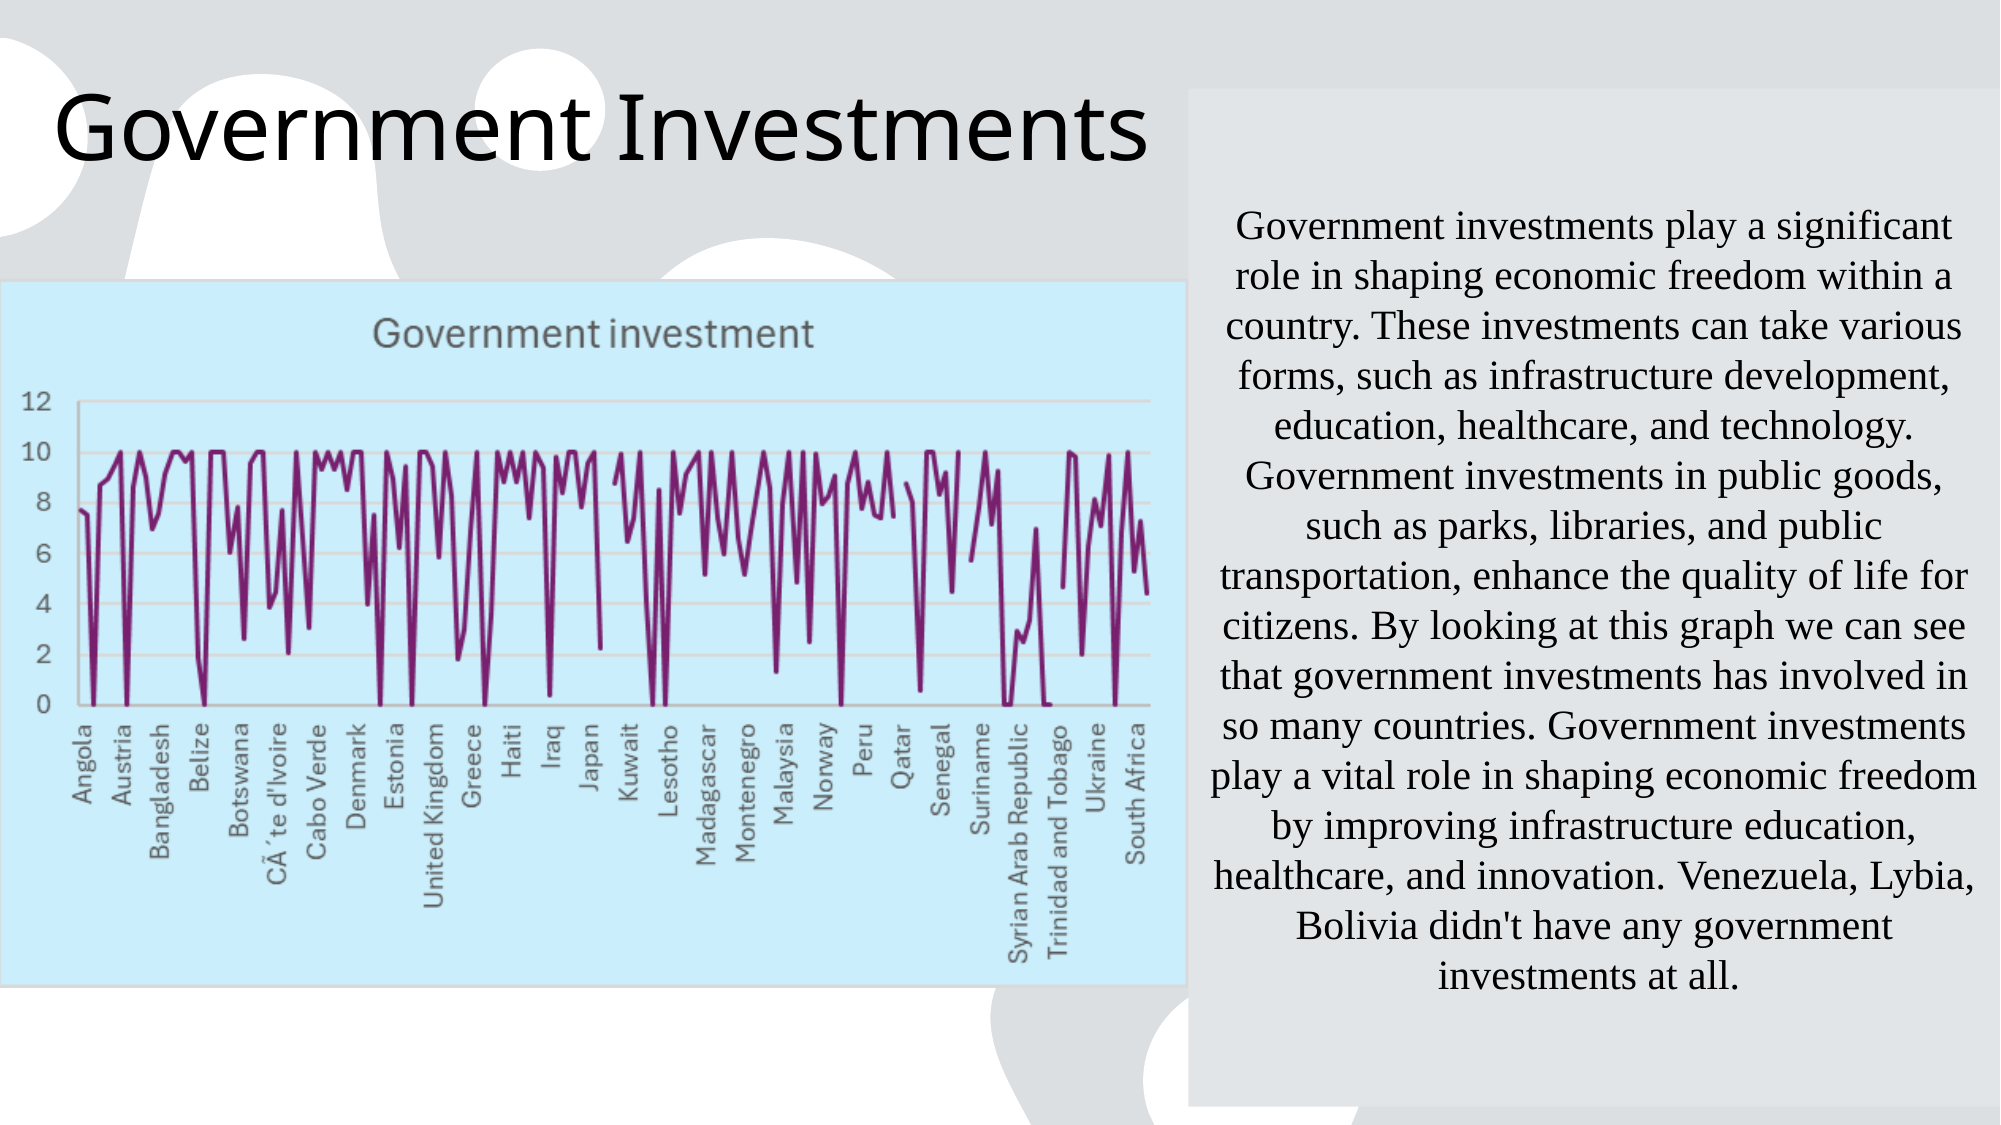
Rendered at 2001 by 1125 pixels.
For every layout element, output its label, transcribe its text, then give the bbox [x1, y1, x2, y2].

picture [0, 279, 1189, 988]
title Government Investments [37, 31, 1838, 187]
text_box Government investments play a significant role in shaping economic freedom within a country. These investments can take various forms, such as infrastructure development, education, healthcare, and technology. Government investments in public goods, such as parks, libraries, and public transportation, enhance the quality of life for citizens. By looking at this graph we can see that government investments has involved in so many countries. Government investments play a vital role in shaping economic freedom by improving infrastructure education, healthcare, and innovation. Venezuela, Lybia, Bolivia didn't have any government investments at all. [1187, 88, 2000, 1108]
